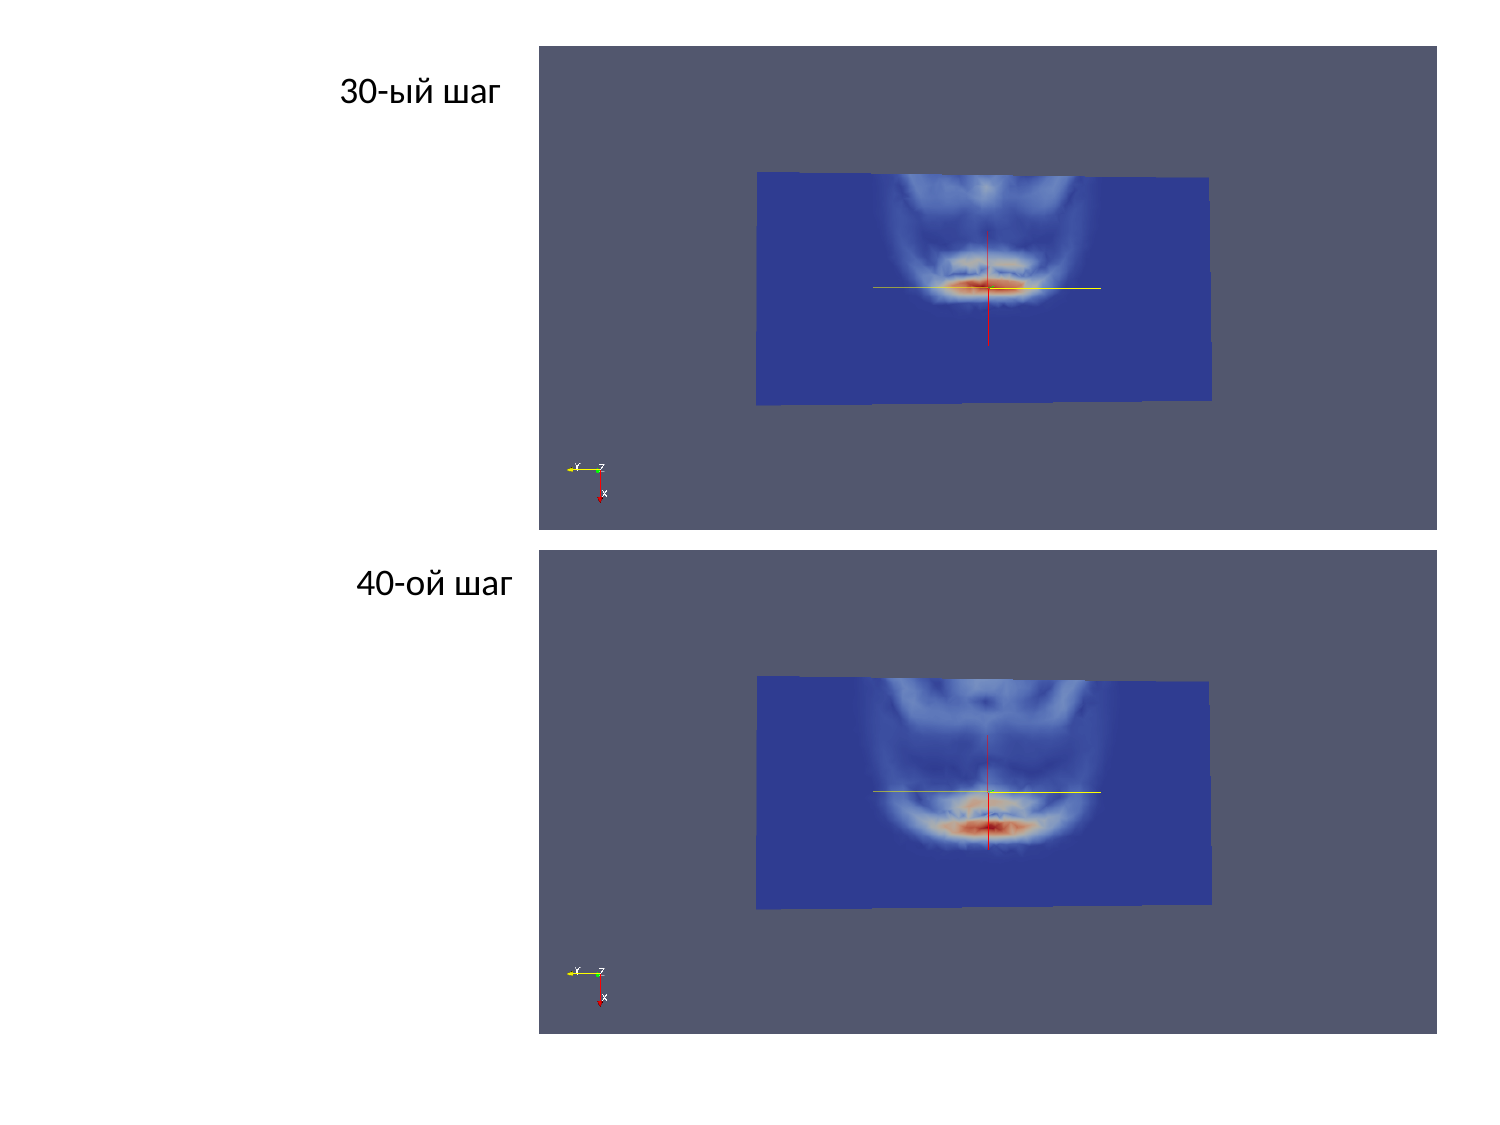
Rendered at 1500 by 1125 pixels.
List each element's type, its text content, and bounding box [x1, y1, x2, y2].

picture [538, 46, 1437, 531]
picture [538, 550, 1437, 1035]
text_box 40-ой шаг [35, 550, 528, 611]
text_box 30-ый шаг [35, 58, 516, 119]
